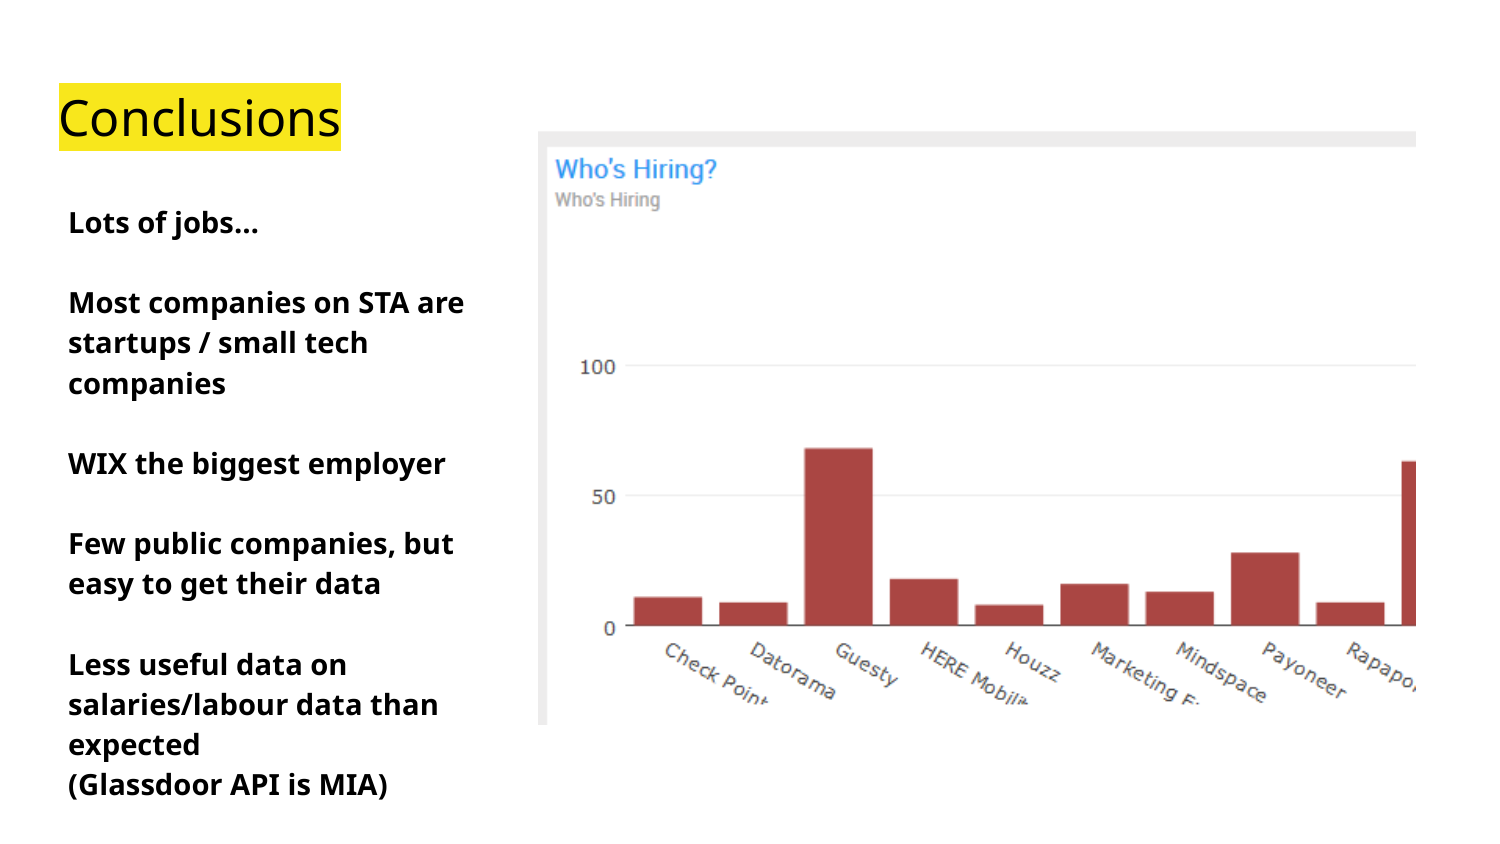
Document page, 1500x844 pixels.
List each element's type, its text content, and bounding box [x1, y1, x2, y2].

title Conclusions [43, 37, 505, 162]
picture [538, 119, 1416, 725]
list Lots of jobs… Most companies on STA are startups / small tech companies WIX the biggest employer Few public companies, but easy to get their data Less useful data on salaries/labour data than expected (Glassdoor API is MIA) [53, 184, 514, 706]
